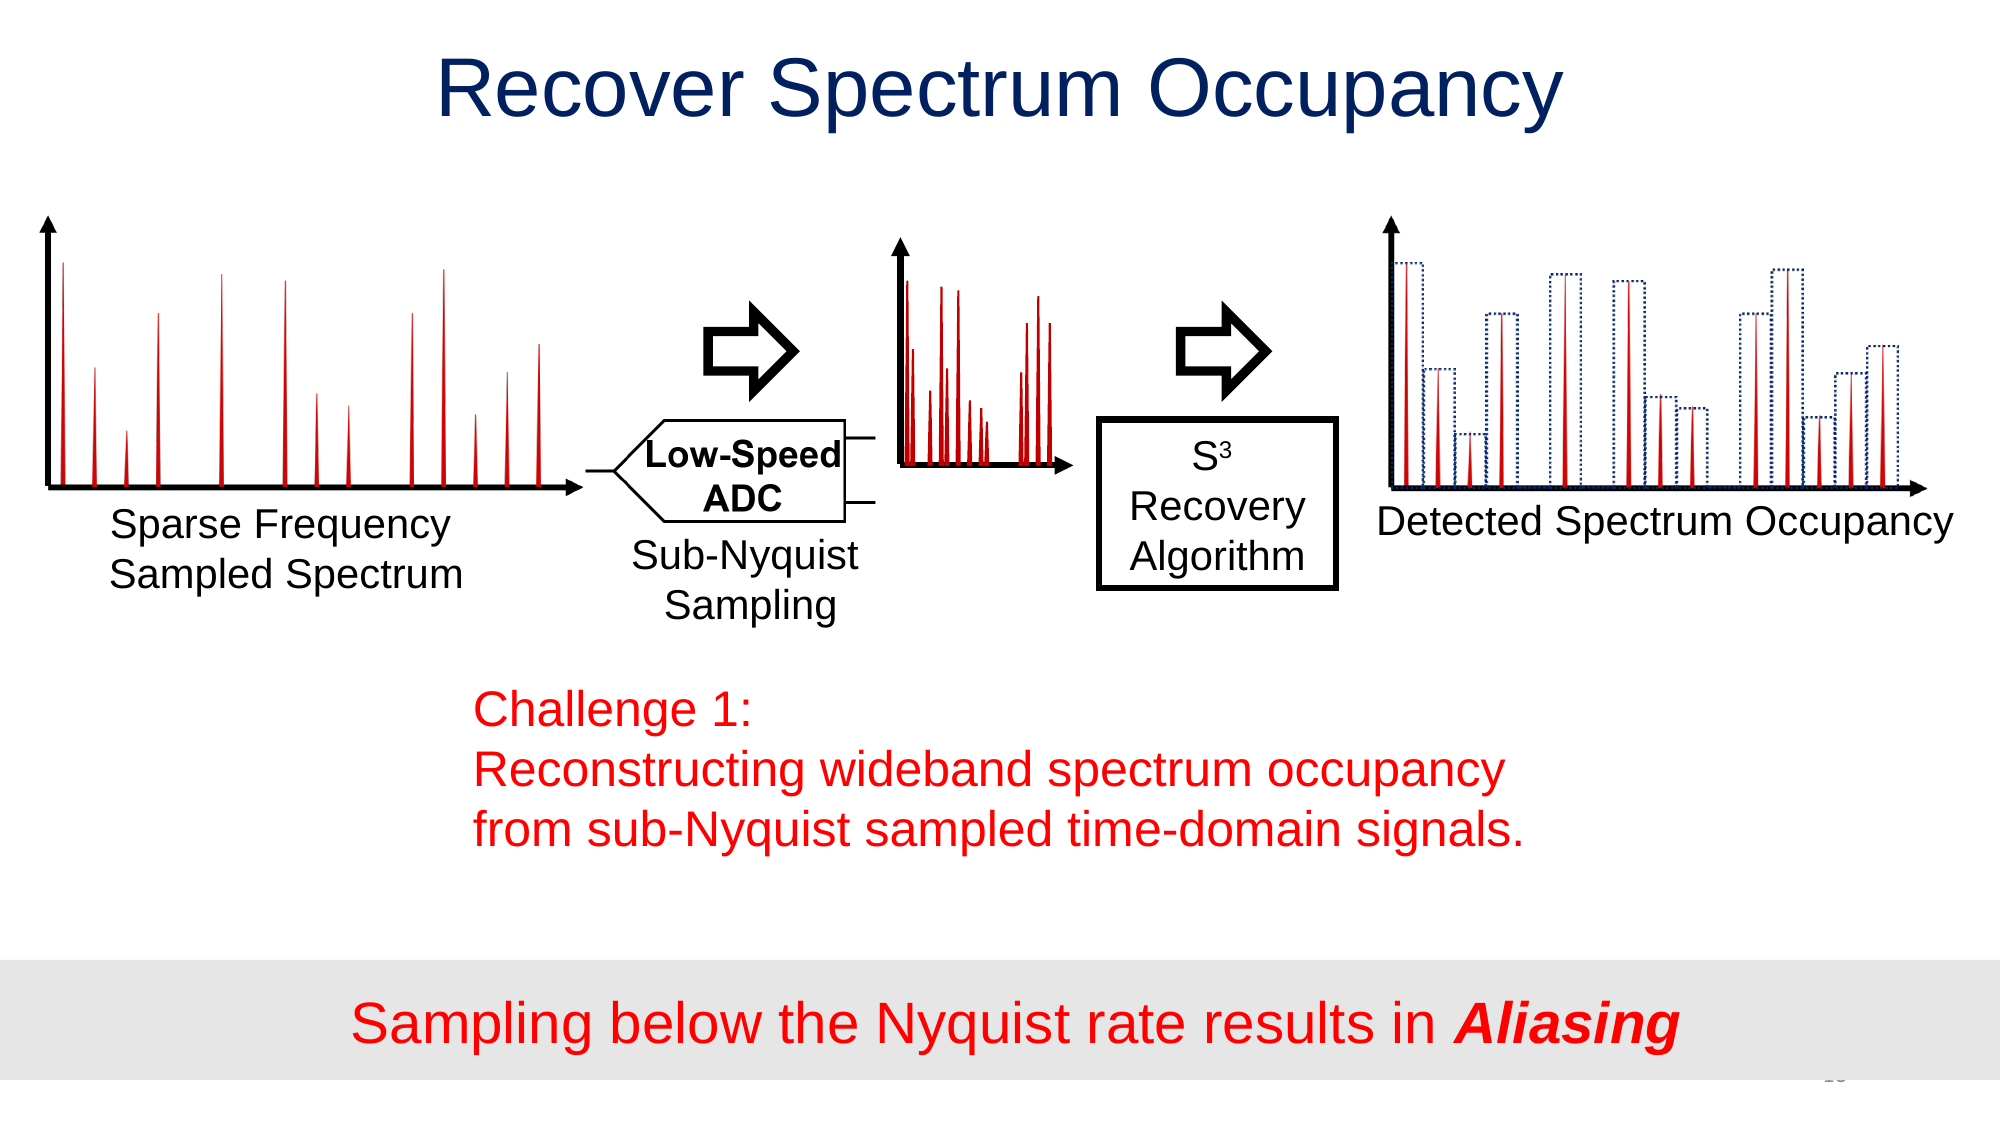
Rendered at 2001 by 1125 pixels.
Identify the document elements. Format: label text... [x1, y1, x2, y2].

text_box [0, 197, 802, 606]
text_box Sampling below the Nyquist rate results in Aliasing [0, 959, 2000, 1081]
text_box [900, 237, 1074, 466]
text_box [1179, 309, 1268, 394]
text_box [584, 419, 889, 637]
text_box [1349, 197, 1982, 553]
title Recover Spectrum Occupancy [0, 0, 2000, 180]
text_box Challenge 1: Reconstructing wideband spectrum occupancy from sub-Nyquist sampled time-domain signals. [458, 669, 1559, 865]
slide_number 13 [1412, 1042, 1863, 1103]
text_box S3 Recovery Algorithm [1098, 418, 1337, 589]
